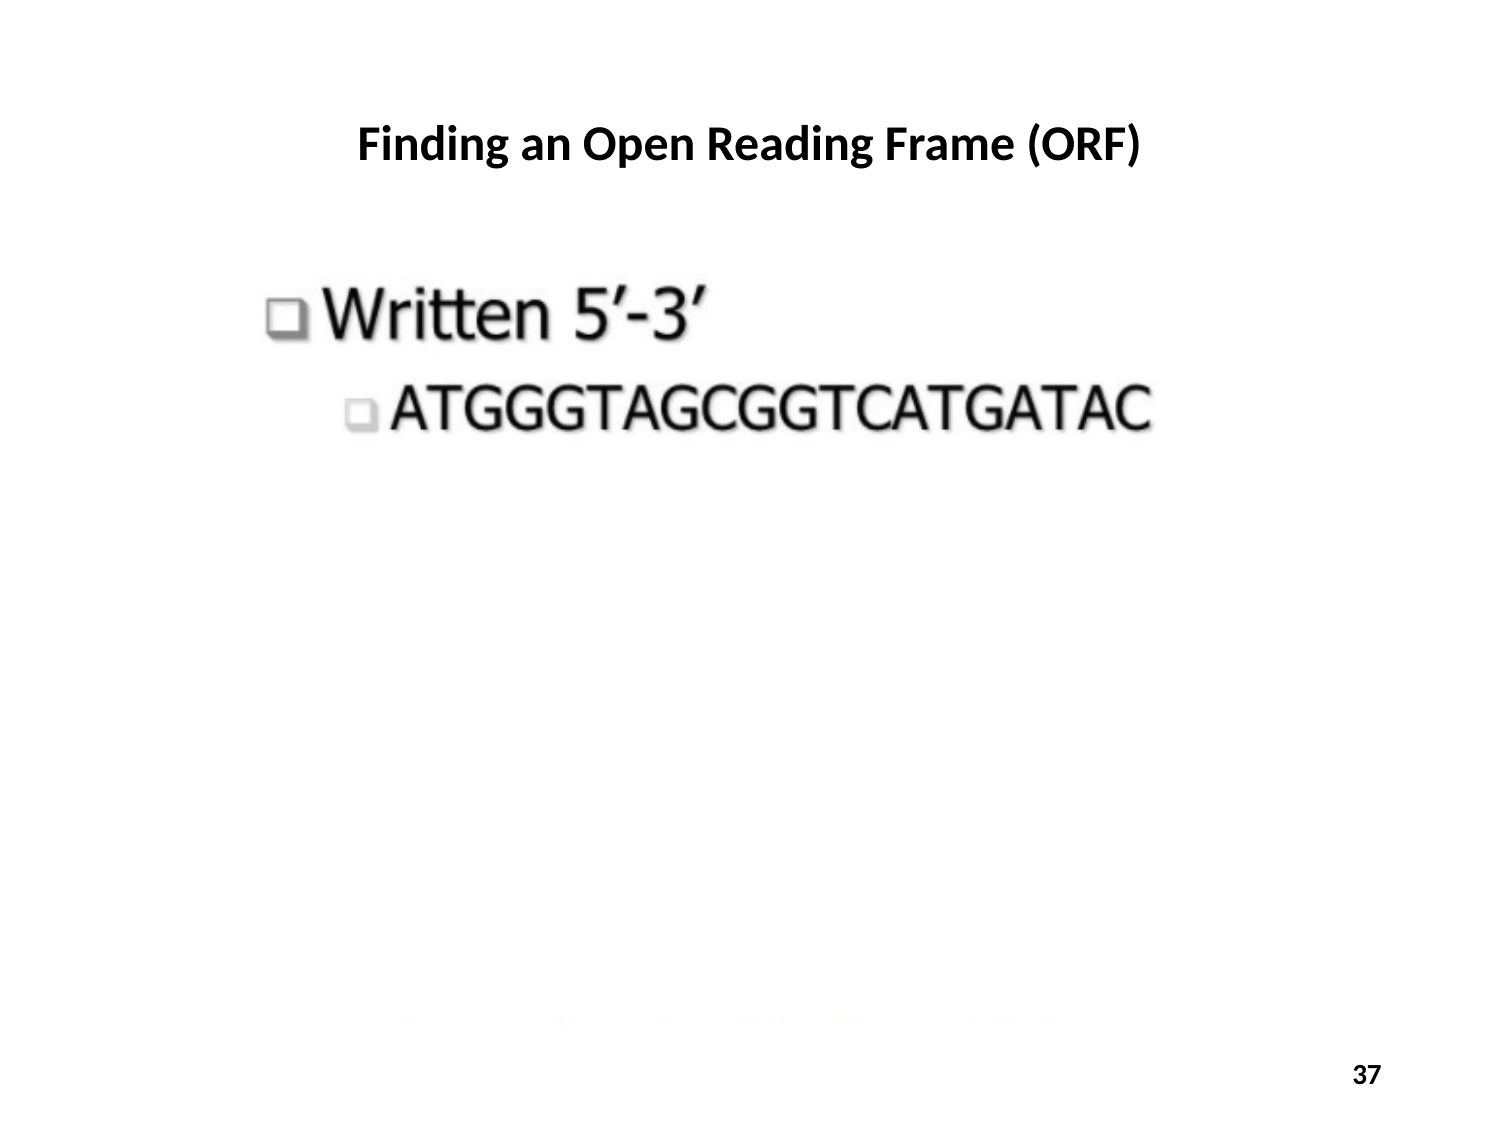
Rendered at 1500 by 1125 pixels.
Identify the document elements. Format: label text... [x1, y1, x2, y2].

picture [219, 238, 1281, 1043]
text_box Finding an Open Reading Frame (ORF) [295, 103, 1205, 178]
slide_number 37 [1059, 1042, 1397, 1103]
